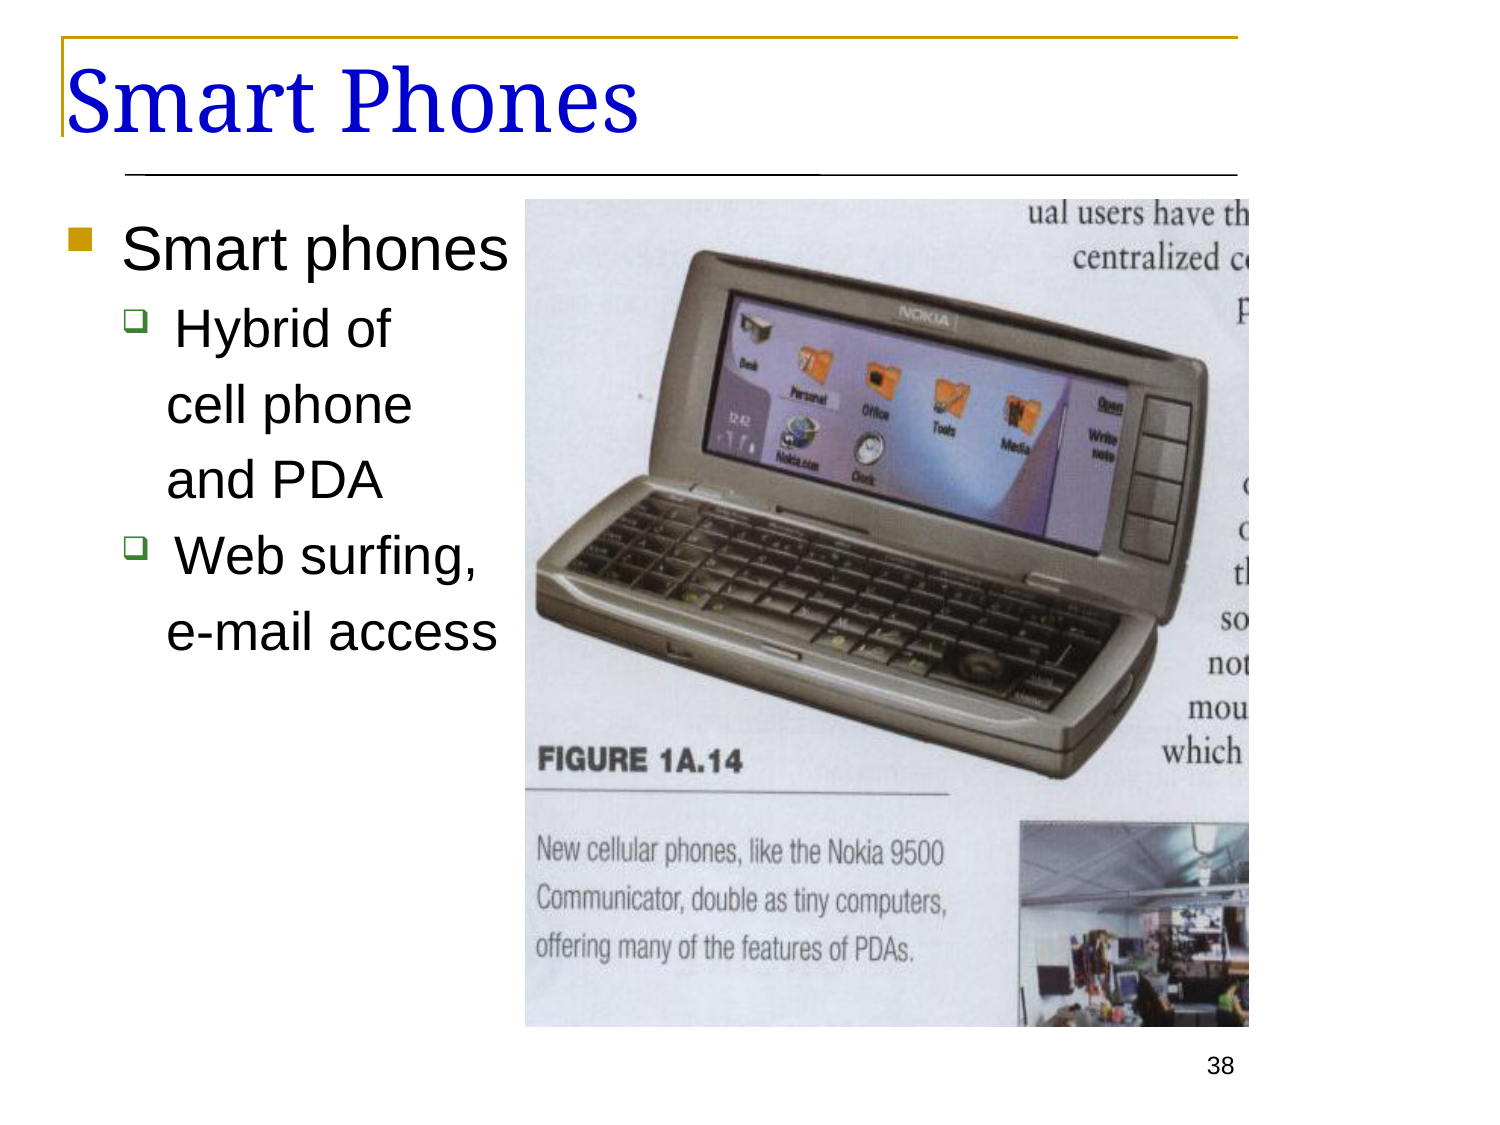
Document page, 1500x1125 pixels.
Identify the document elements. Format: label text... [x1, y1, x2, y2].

picture [524, 199, 1249, 1027]
title Smart Phones [49, 37, 1251, 188]
slide_number 38 [1149, 1031, 1251, 1088]
list Smart phones Hybrid of cell phone and PDA Web surfing, e-mail access [49, 199, 523, 994]
